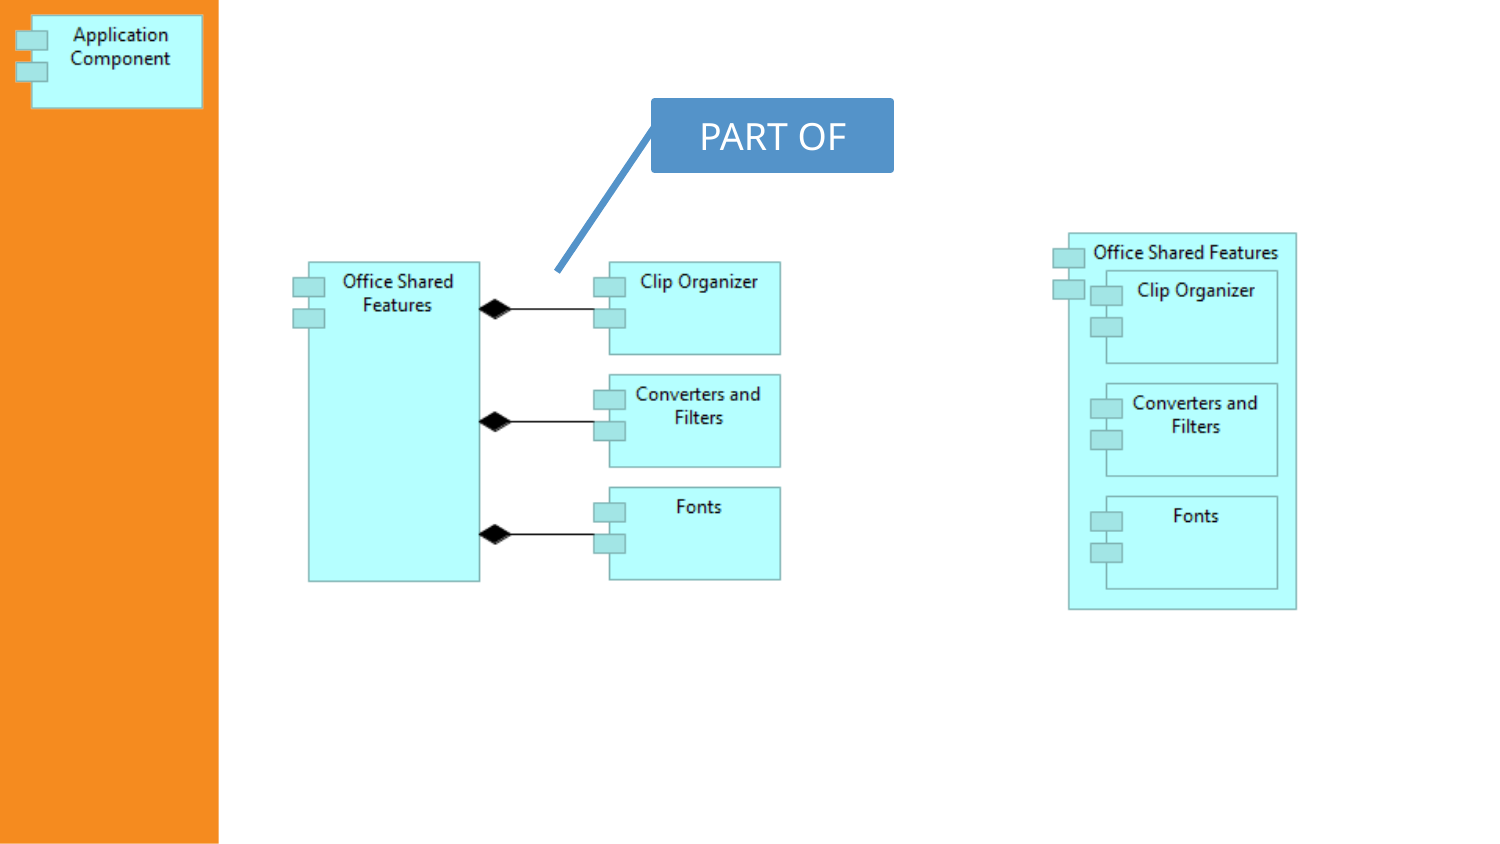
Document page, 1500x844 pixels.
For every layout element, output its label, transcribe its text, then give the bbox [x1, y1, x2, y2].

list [277, 245, 797, 598]
text_box PART OF [571, 98, 894, 244]
picture [0, 0, 219, 126]
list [1037, 217, 1314, 626]
